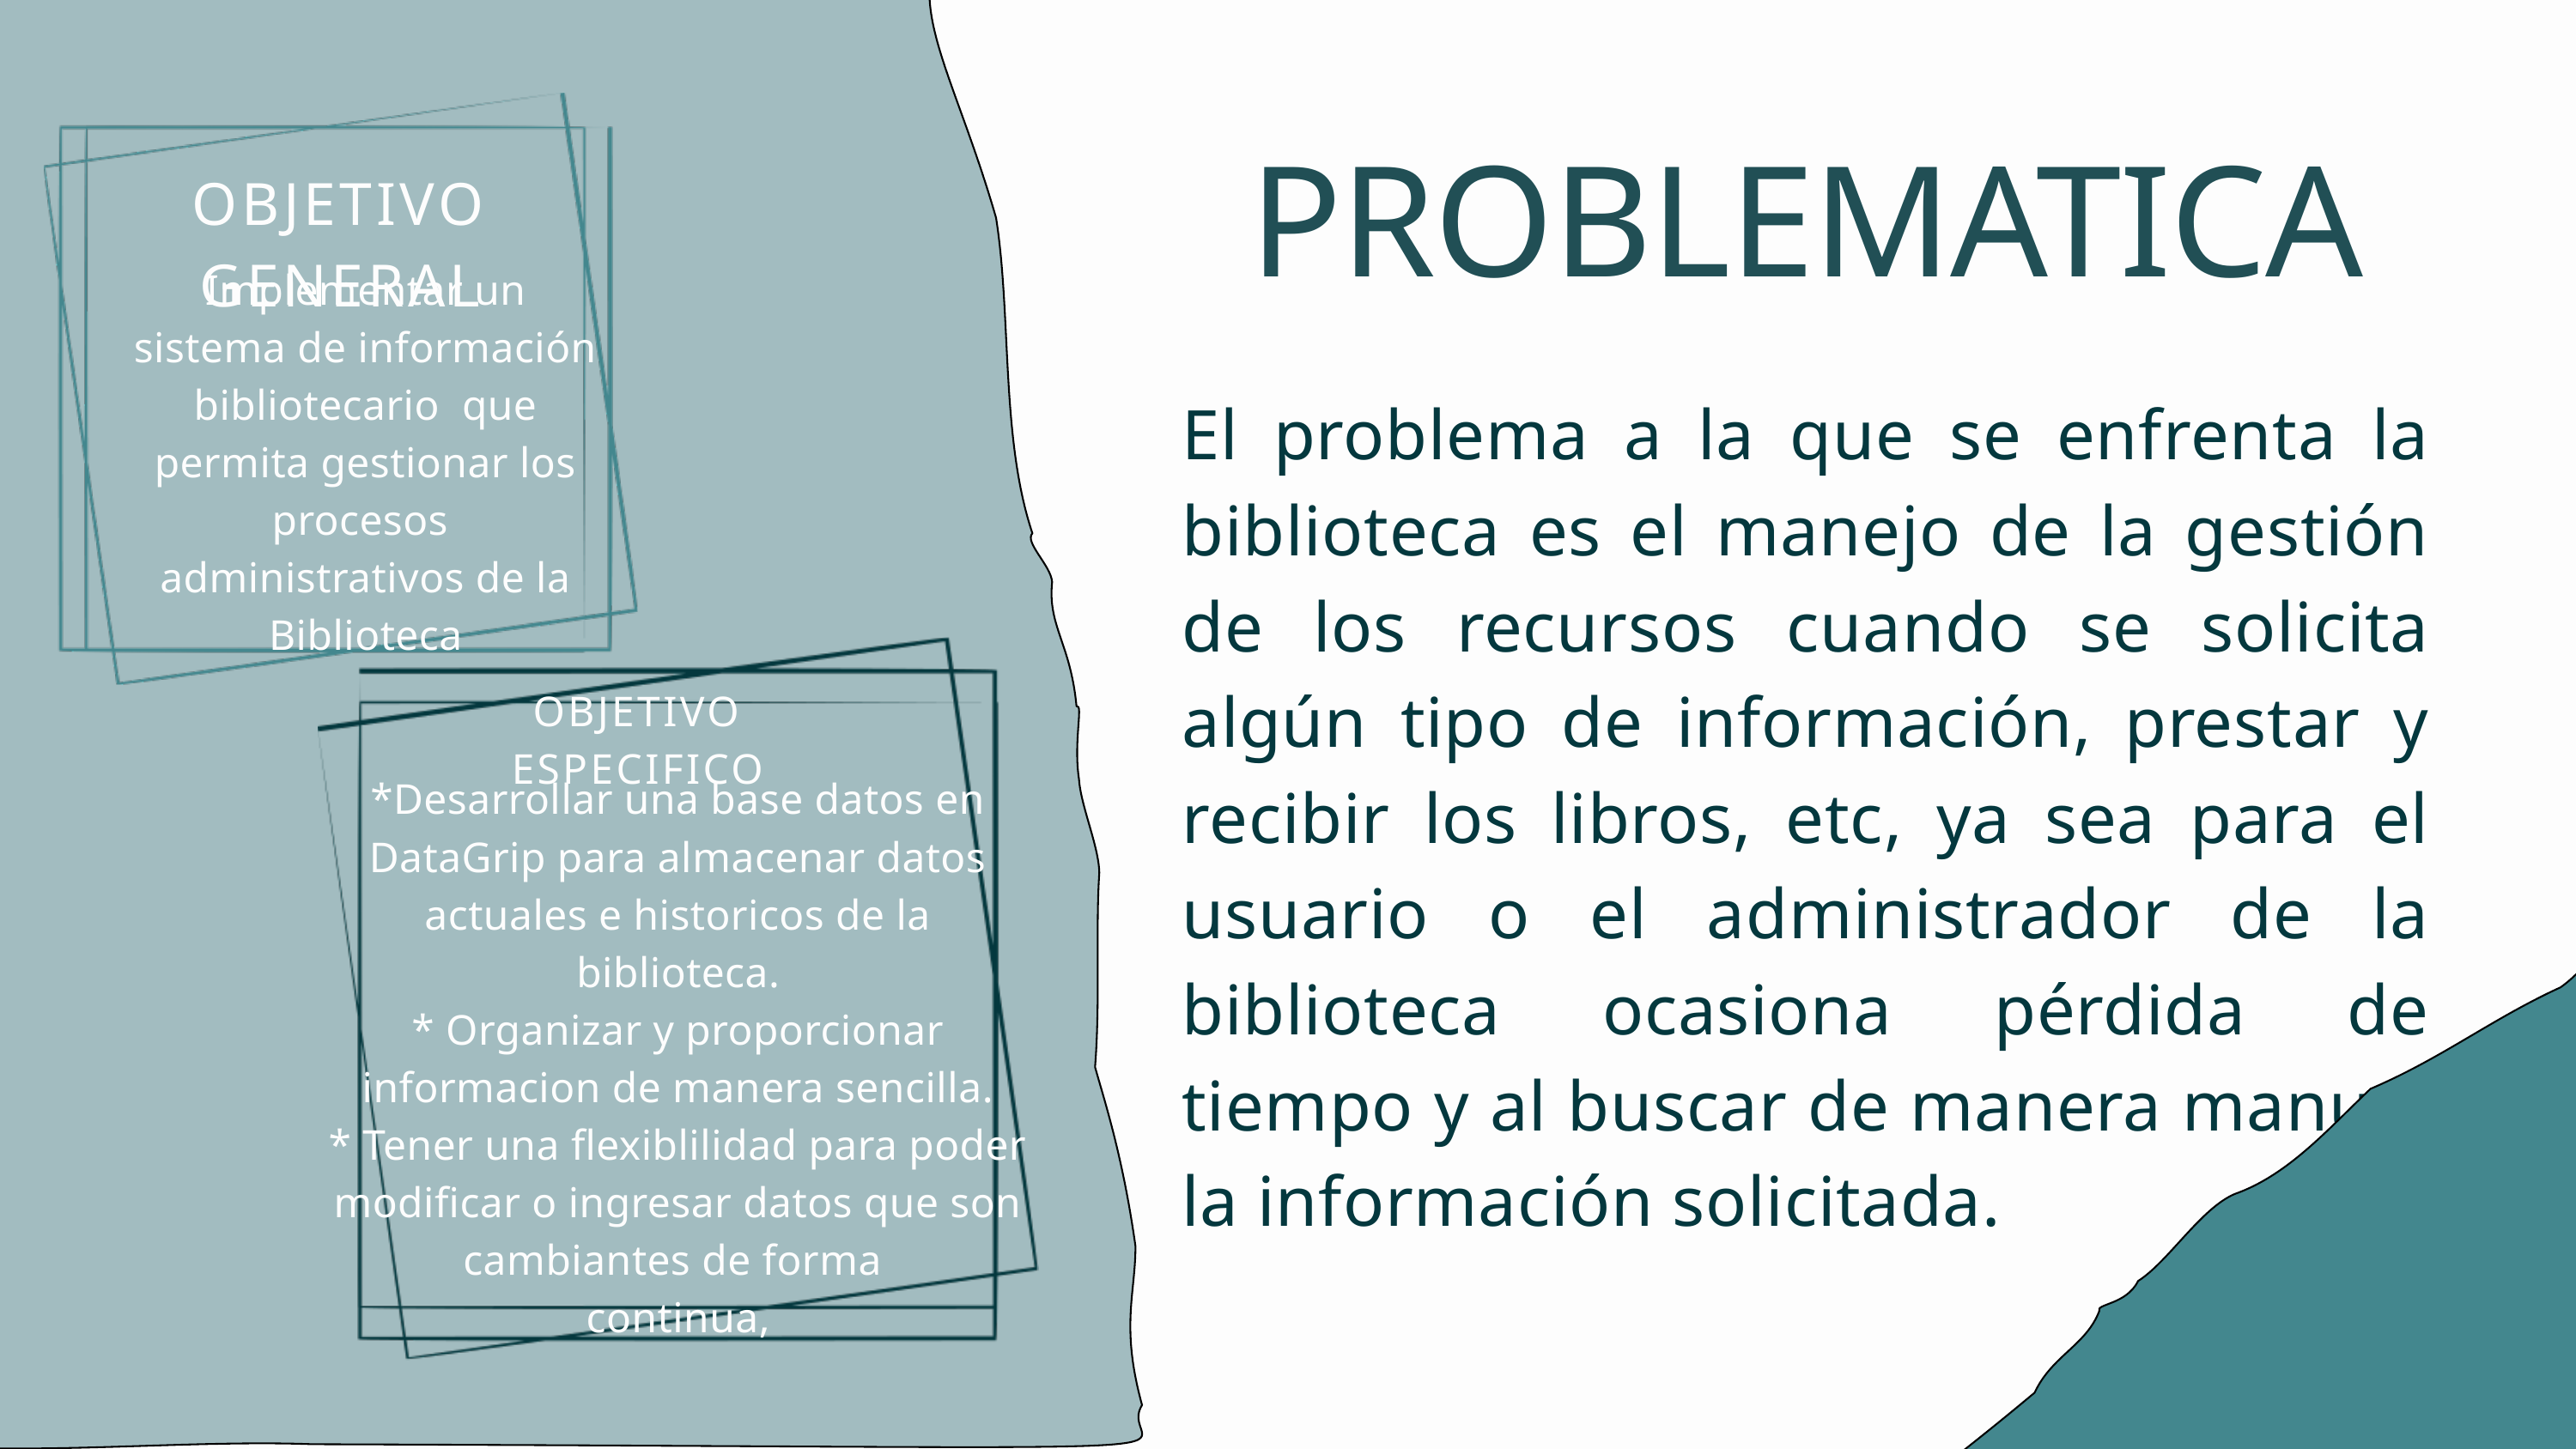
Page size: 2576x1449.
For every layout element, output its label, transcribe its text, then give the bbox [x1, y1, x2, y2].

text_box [0, 0, 1143, 1449]
text_box PROBLEMATICA [1182, 93, 2432, 308]
picture [43, 90, 1039, 1361]
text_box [2050, 1078, 2576, 1449]
text_box El problema a la que se enfrenta la biblioteca es el manejo de la gestión de los recursos cuando se solicita algún tipo de información, prestar y recibir los libros, etc, ya sea para el usuario o el administrador de la biblioteca ocasiona pérdida de tiempo y al buscar de manera manual la información solicitada. [1182, 378, 2432, 1240]
